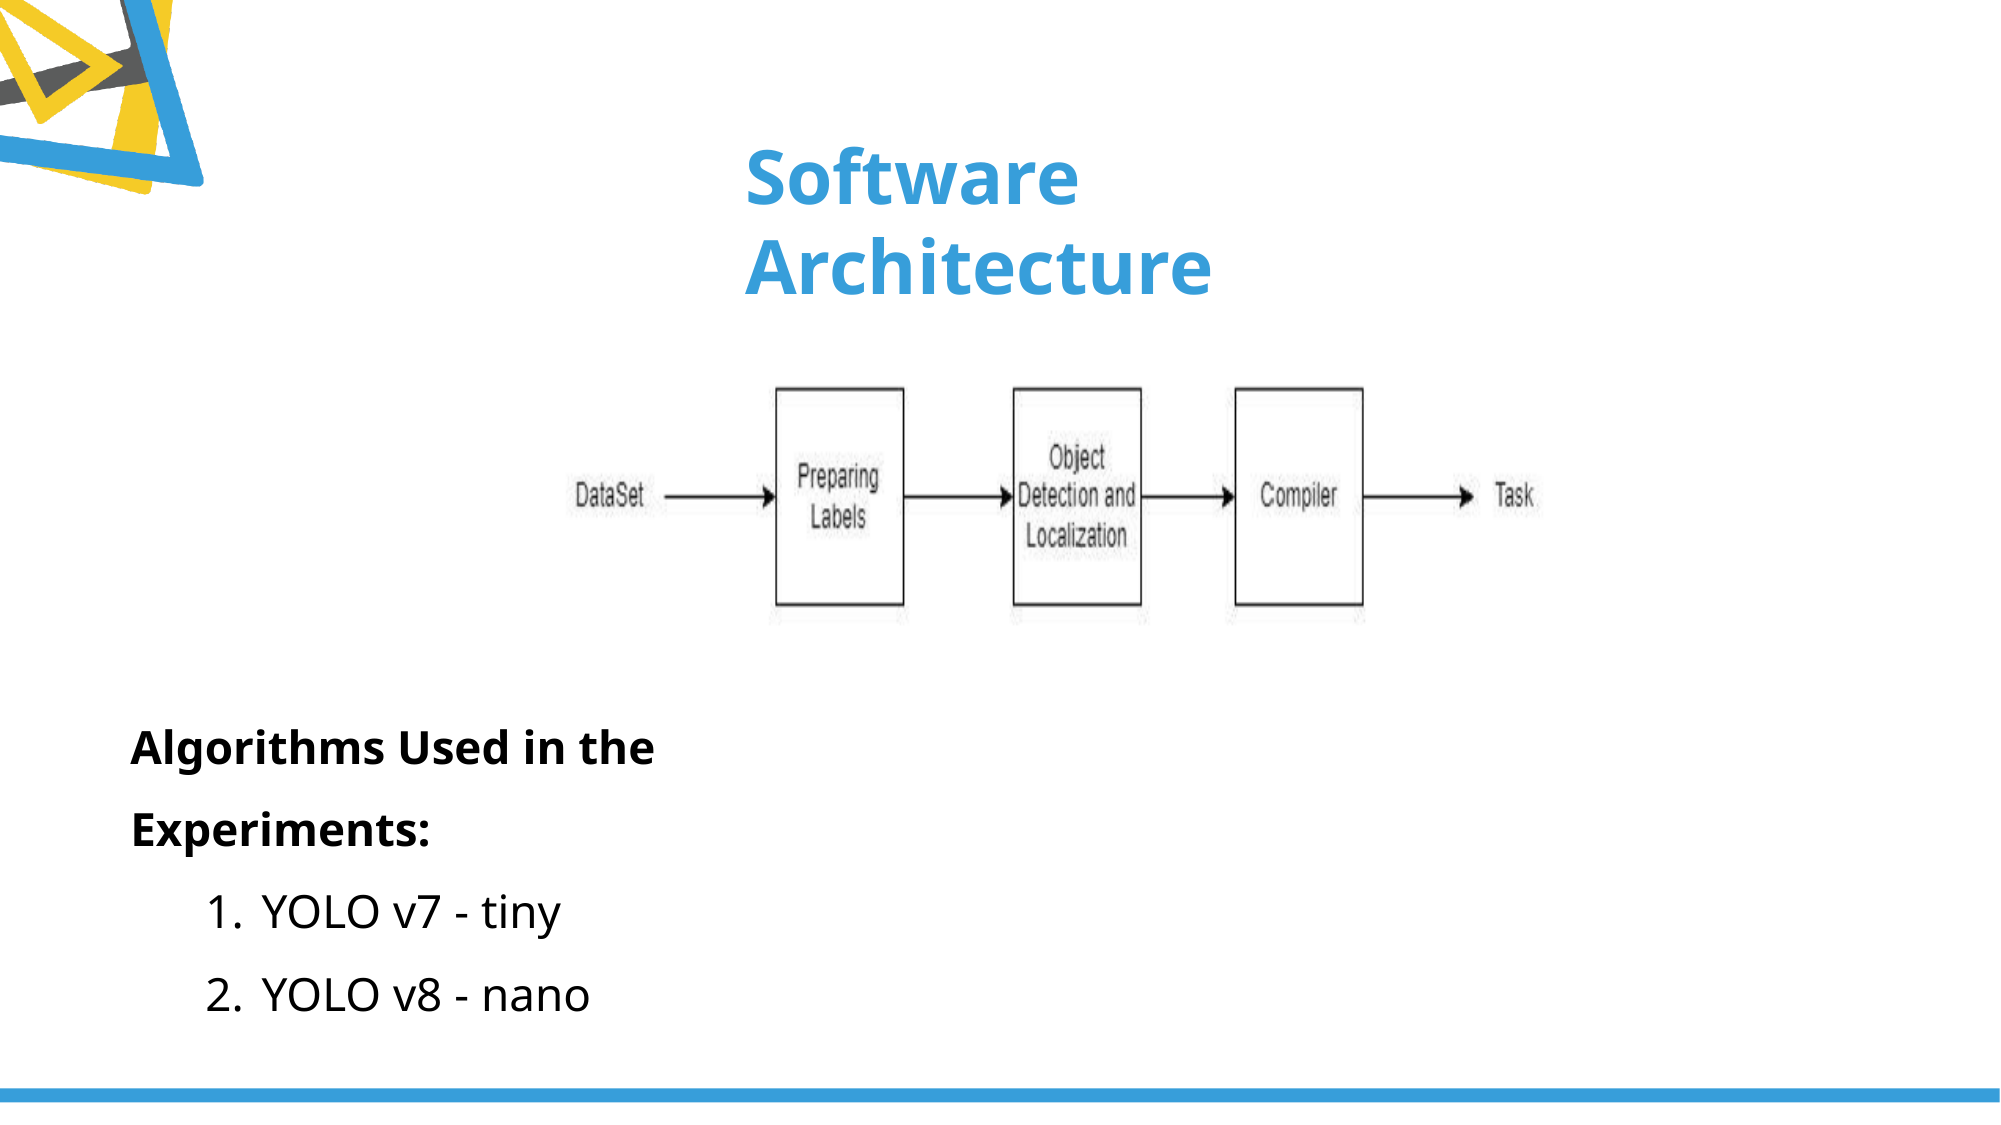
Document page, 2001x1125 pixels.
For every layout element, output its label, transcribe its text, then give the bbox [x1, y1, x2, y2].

text_box Software Architecture [730, 121, 1413, 317]
text_box Algorithms Used in the Experiments: YOLO v7 - tiny YOLO v8 - nano [115, 683, 900, 1028]
picture [557, 367, 1559, 631]
picture [0, 0, 399, 226]
text_box [0, 1087, 2000, 1103]
